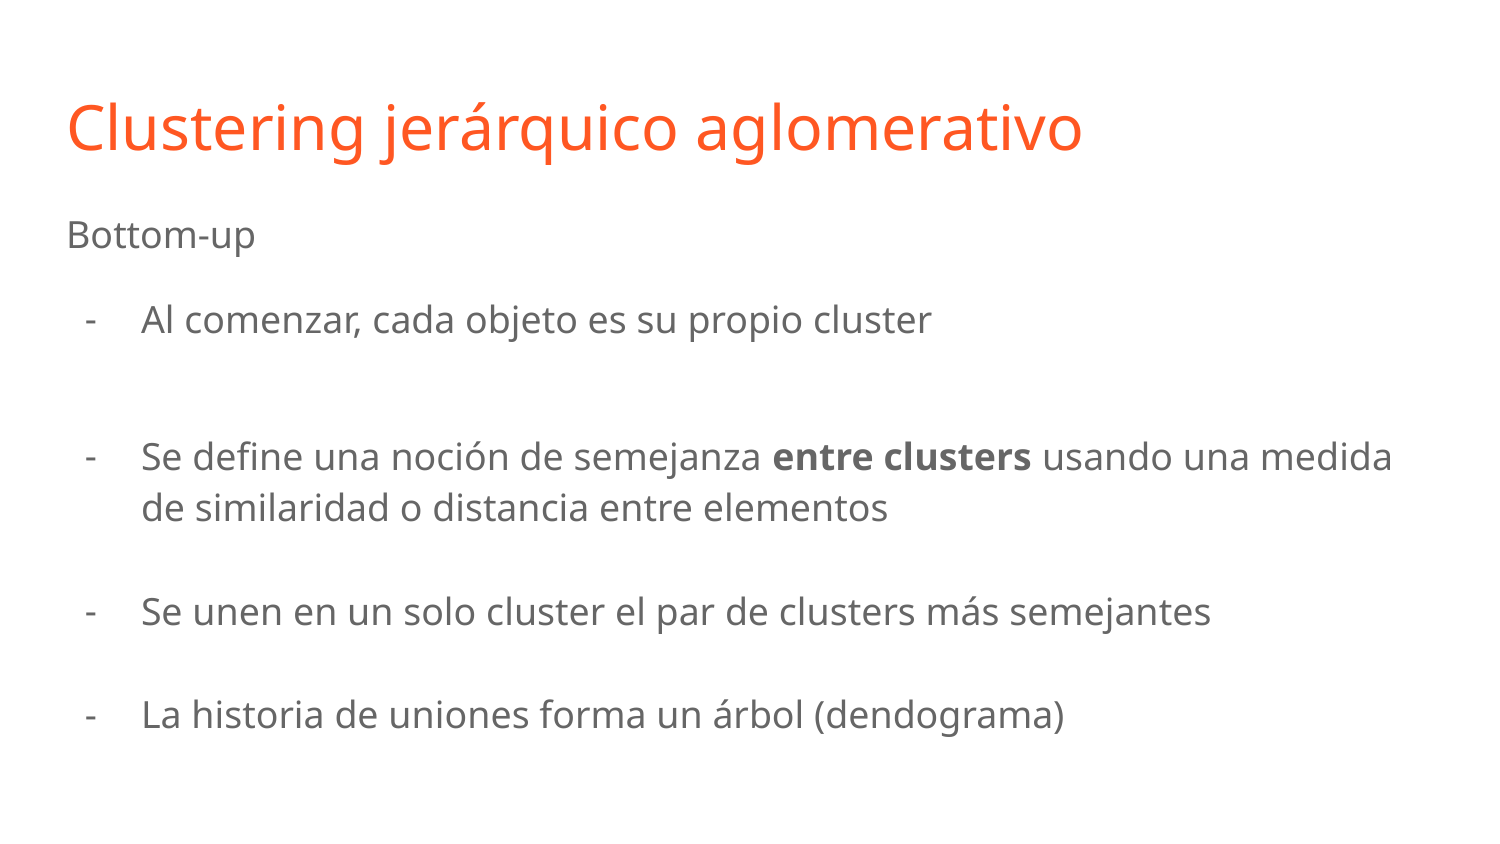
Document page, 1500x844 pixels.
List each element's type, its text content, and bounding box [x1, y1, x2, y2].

text_box Bottom-up Al comenzar, cada objeto es su propio cluster Se define una noción de semejanza entre clusters usando una medida de similaridad o distancia entre elementos Se unen en un solo cluster el par de clusters más semejantes La historia de uniones forma un árbol (dendograma) [51, 188, 1449, 815]
text_box Clustering jerárquico aglomerativo [51, 72, 1449, 167]
